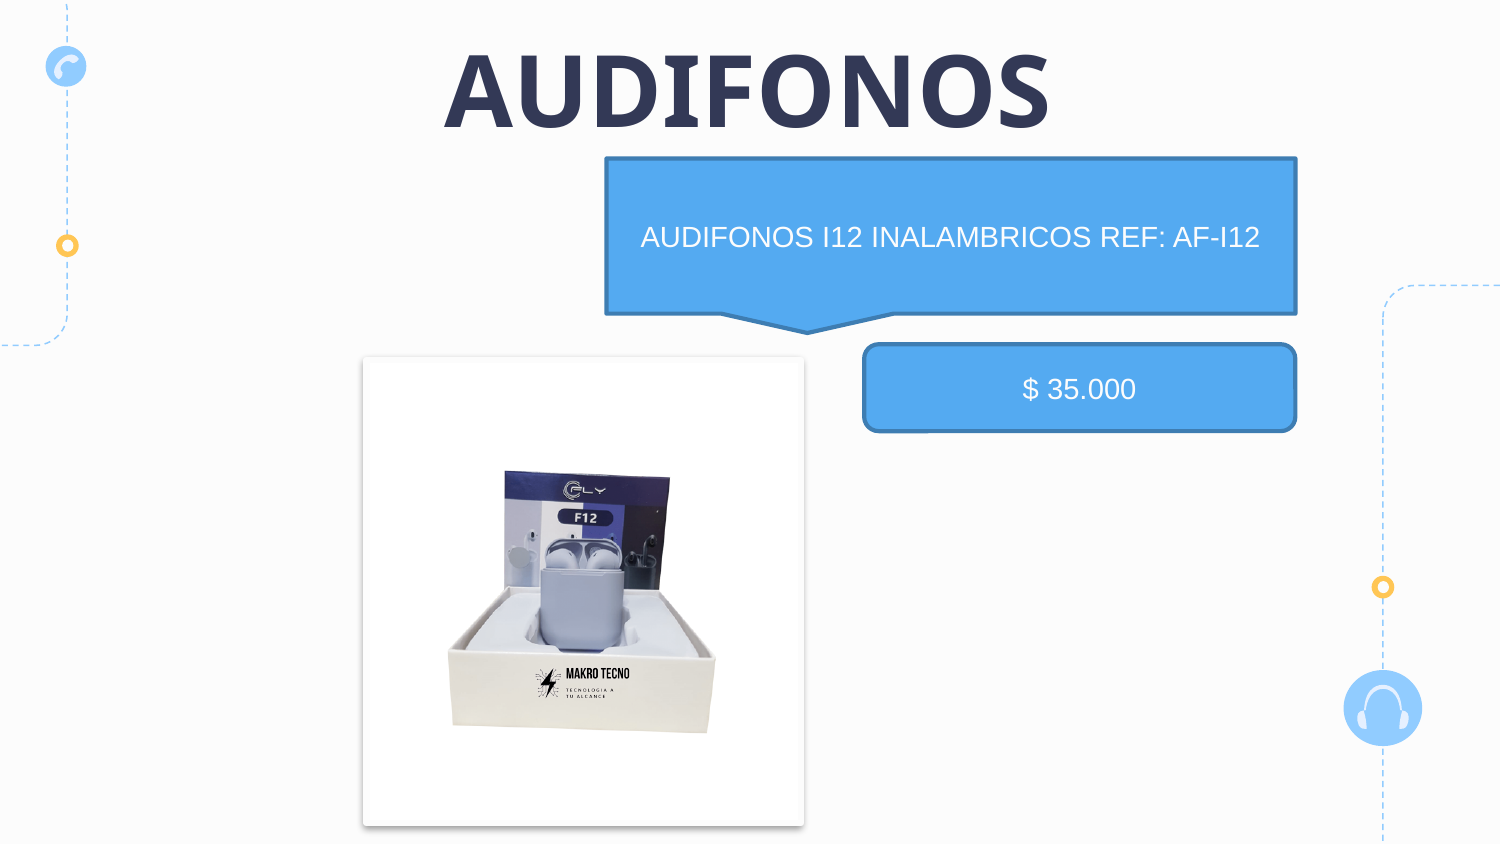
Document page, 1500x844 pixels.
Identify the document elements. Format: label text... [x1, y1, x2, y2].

text_box AUDIFONOS I12 INALAMBRICOS REF: AF-I12 [604, 156, 1298, 336]
text_box $ 35.000 [862, 342, 1298, 434]
picture [402, 410, 766, 773]
title AUDIFONOS [279, 38, 1218, 159]
text_box [363, 357, 804, 826]
